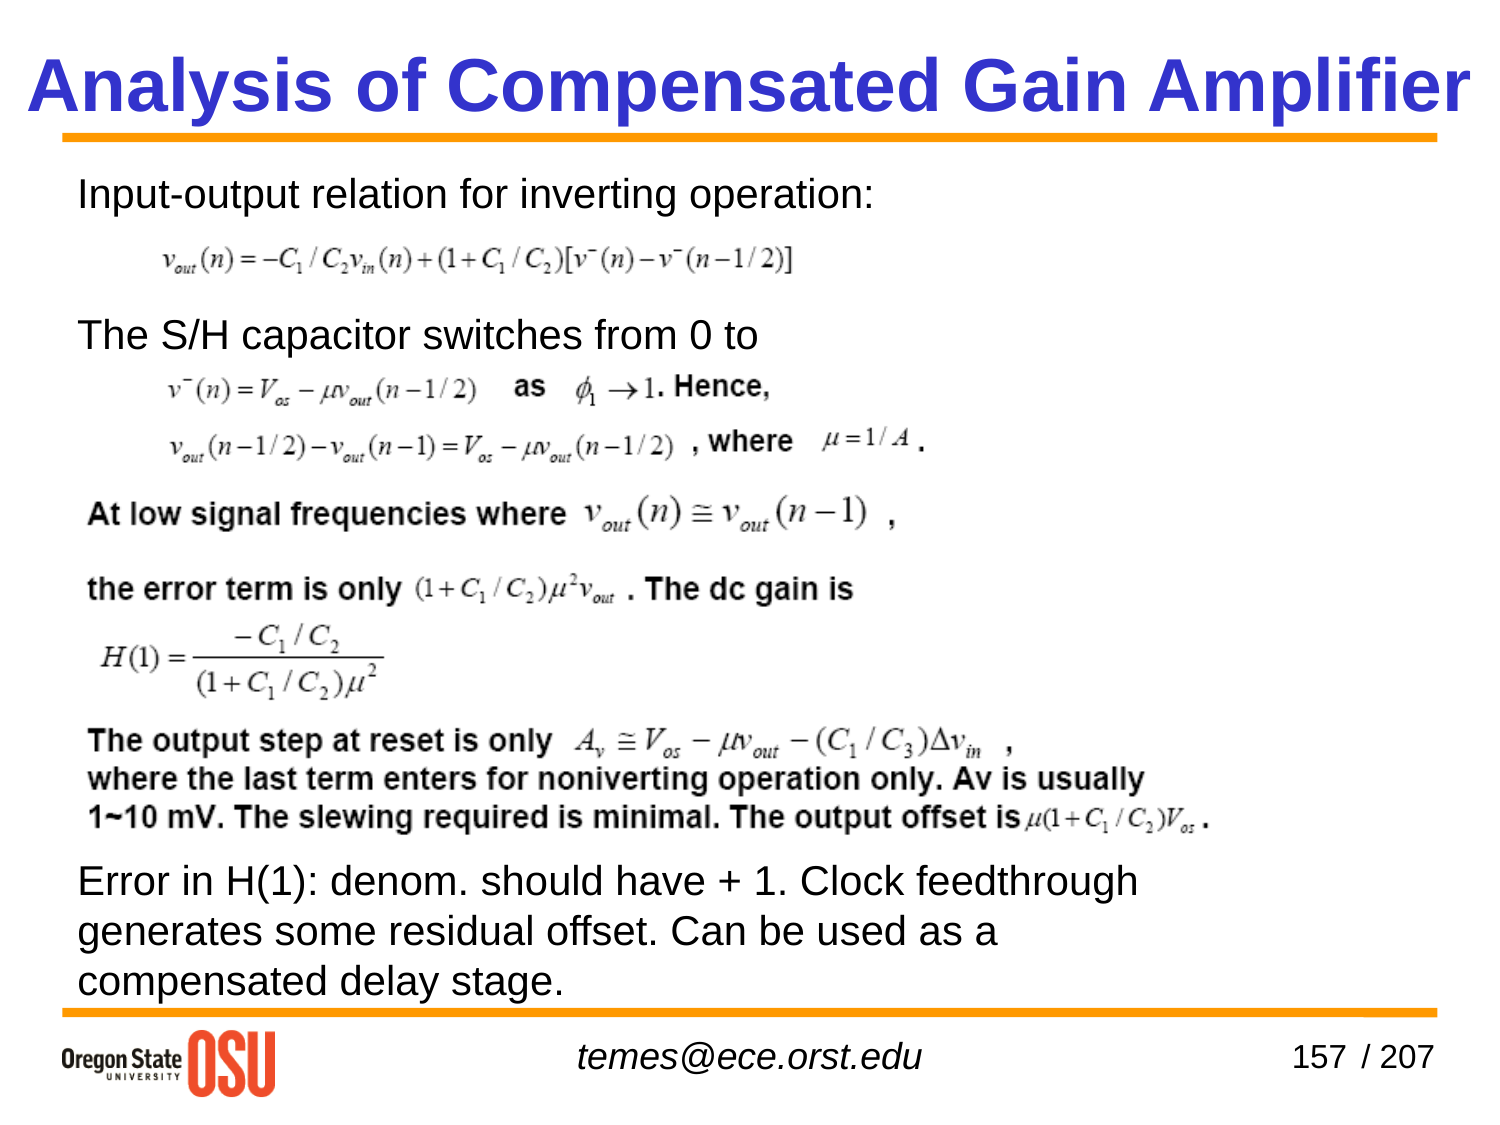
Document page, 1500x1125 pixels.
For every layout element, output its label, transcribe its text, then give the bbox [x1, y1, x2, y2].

picture [162, 362, 933, 469]
title Analysis of Compensated Gain Amplifier [0, 24, 1500, 138]
text_box Input-output relation for inverting operation: [62, 159, 1250, 225]
picture [62, 1012, 275, 1113]
picture [149, 237, 799, 282]
text_box Error in H(1): denom. should have + 1. Clock feedthrough generates some residual offset. Can be used as a compensated delay stage. [62, 846, 1225, 1012]
picture [74, 487, 1227, 851]
slide_number 157 [1153, 1025, 1363, 1085]
text_box The S/H capacitor switches from 0 to [62, 299, 900, 365]
